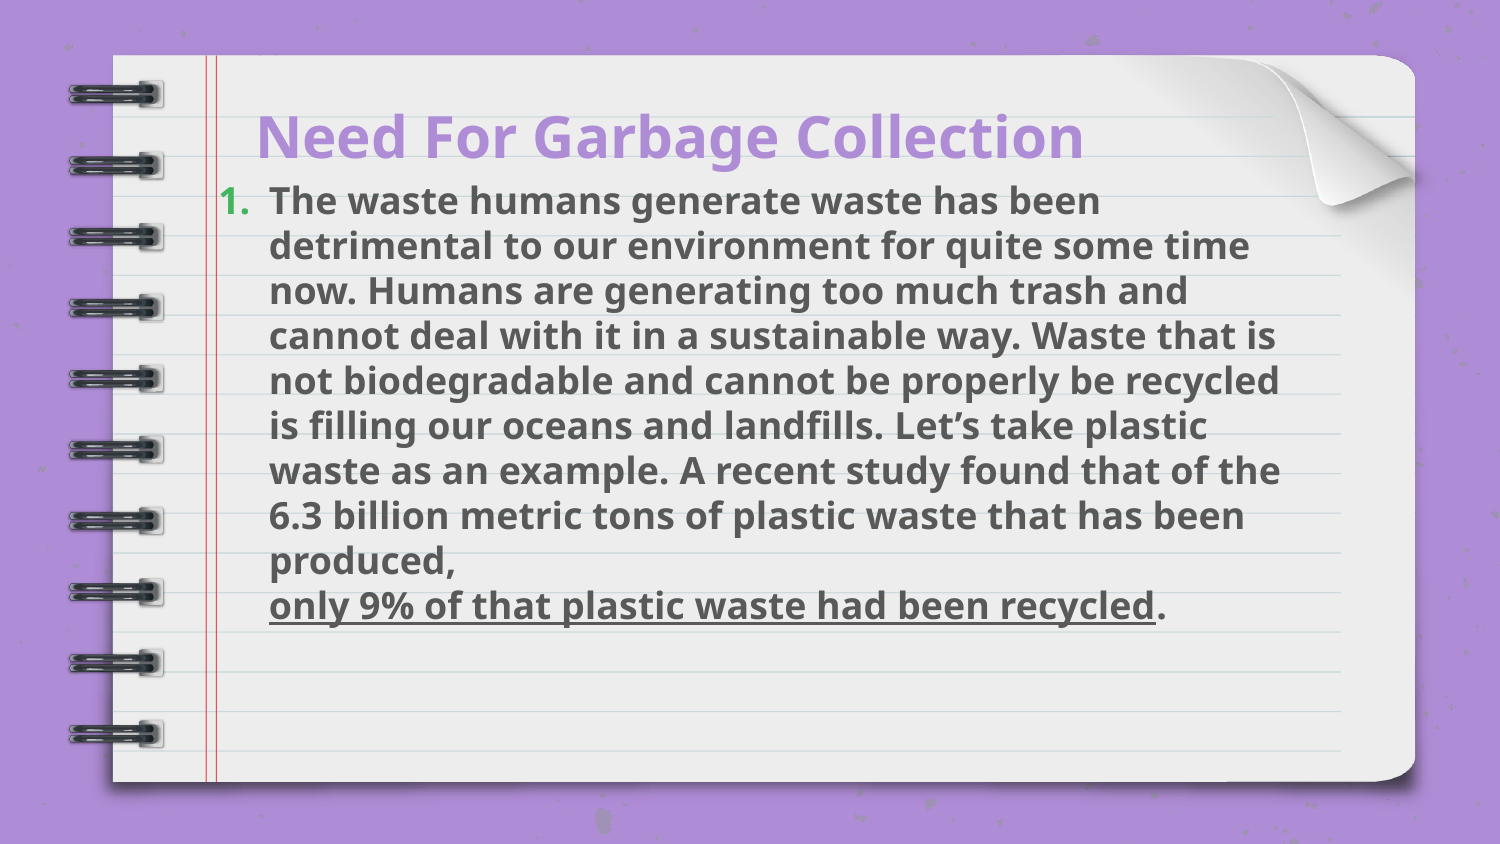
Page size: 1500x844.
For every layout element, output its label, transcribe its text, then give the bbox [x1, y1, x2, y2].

title Need For Garbage Collection [229, 98, 1127, 169]
picture [63, 22, 1437, 822]
list The waste humans generate waste has been detrimental to our environment for quite some time now. Humans are generating too much trash and cannot deal with it in a sustainable way. Waste that is not biodegradable and cannot be properly be recycled is filling our oceans and landfills. Let’s take plastic waste as an example. A recent study found that of the 6.3 billion metric tons of plastic waste that has been produced, only 9% of that plastic waste had been recycled. [178, 169, 1336, 844]
